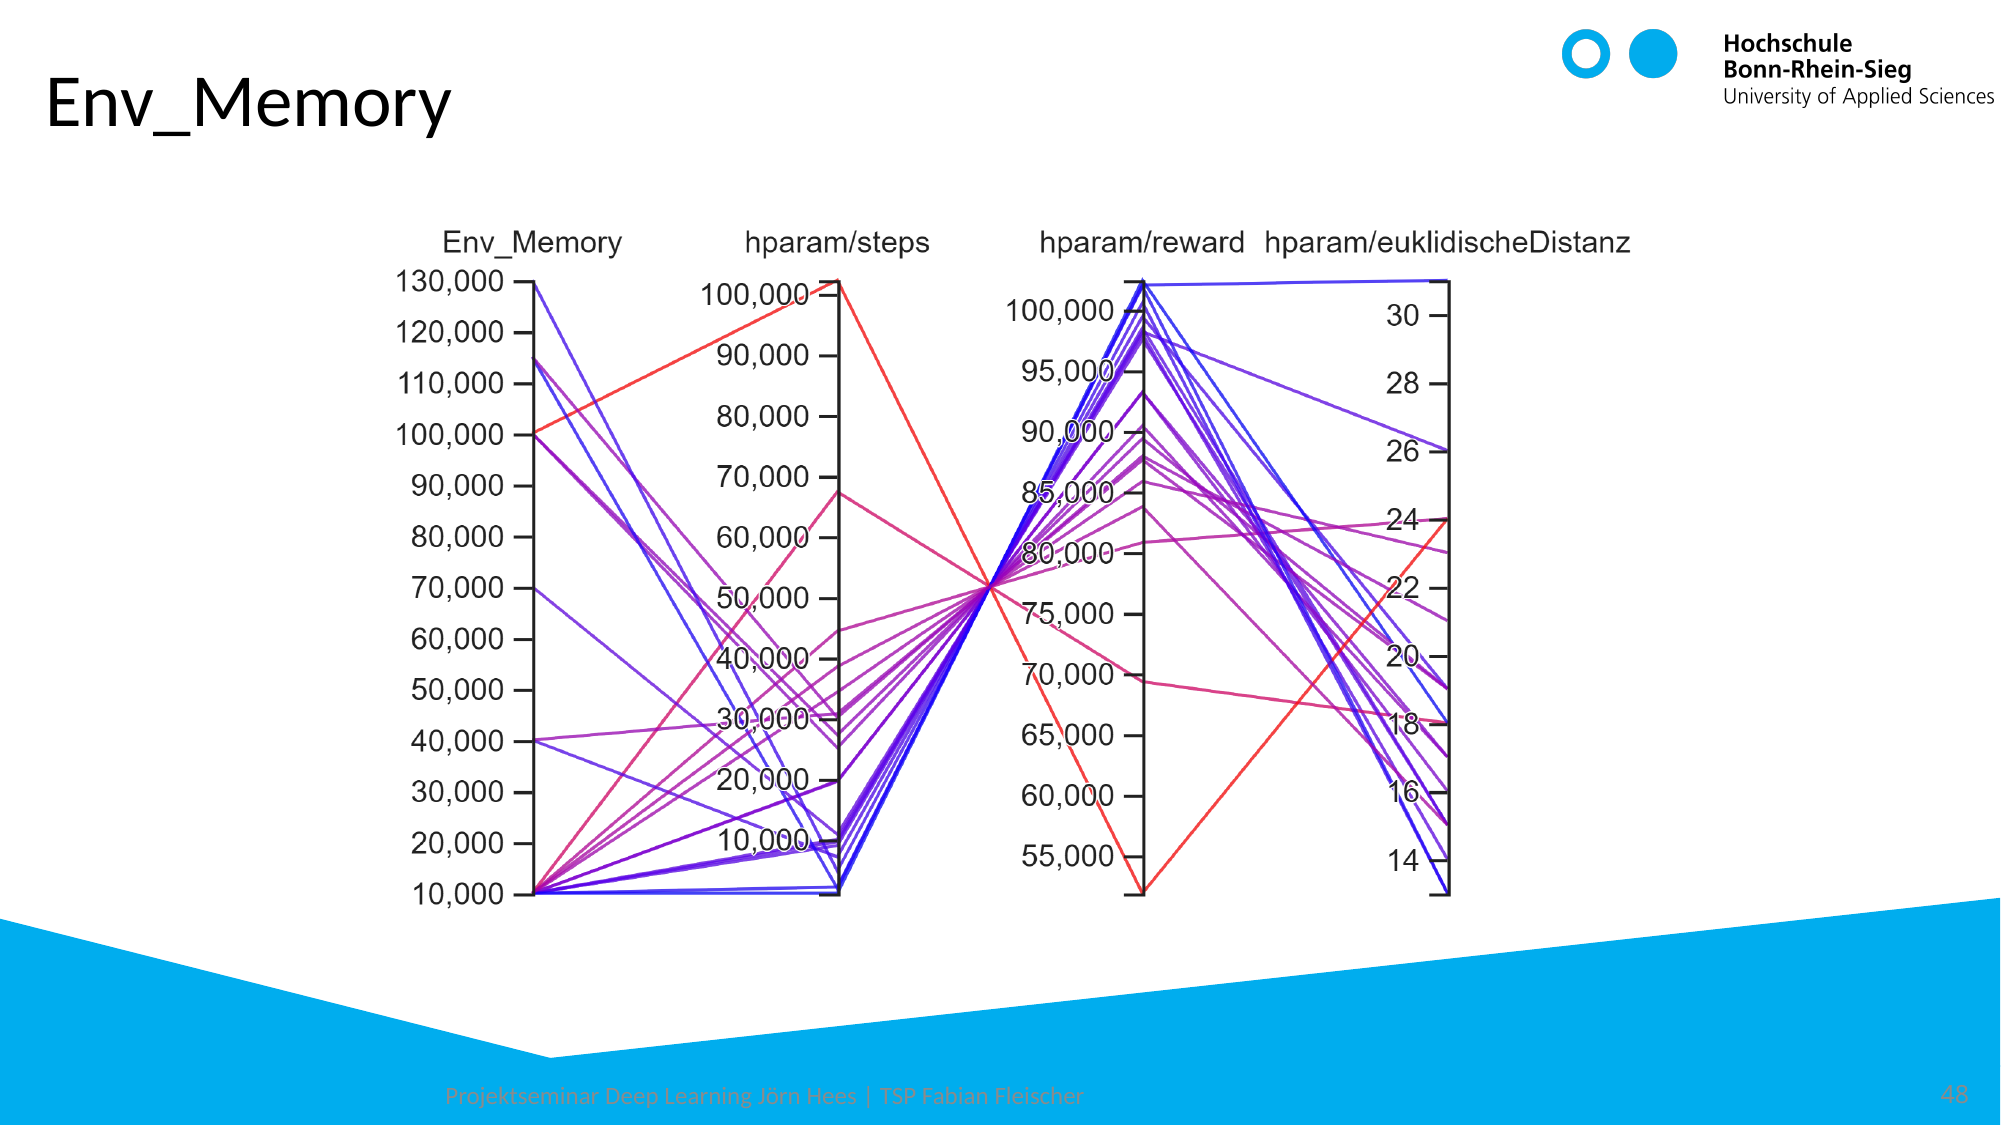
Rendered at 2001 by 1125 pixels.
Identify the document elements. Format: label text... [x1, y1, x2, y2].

picture [1561, 29, 1994, 108]
footer Projektseminar Deep Learning Jörn Hees | TSP Fabian Fleischer [0, 1065, 1532, 1125]
text_box Env_Memory [30, 43, 1032, 149]
picture [1572, 40, 1600, 68]
slide_number 48 [1534, 1065, 1985, 1125]
picture [364, 205, 1636, 920]
picture [1561, 29, 1579, 52]
